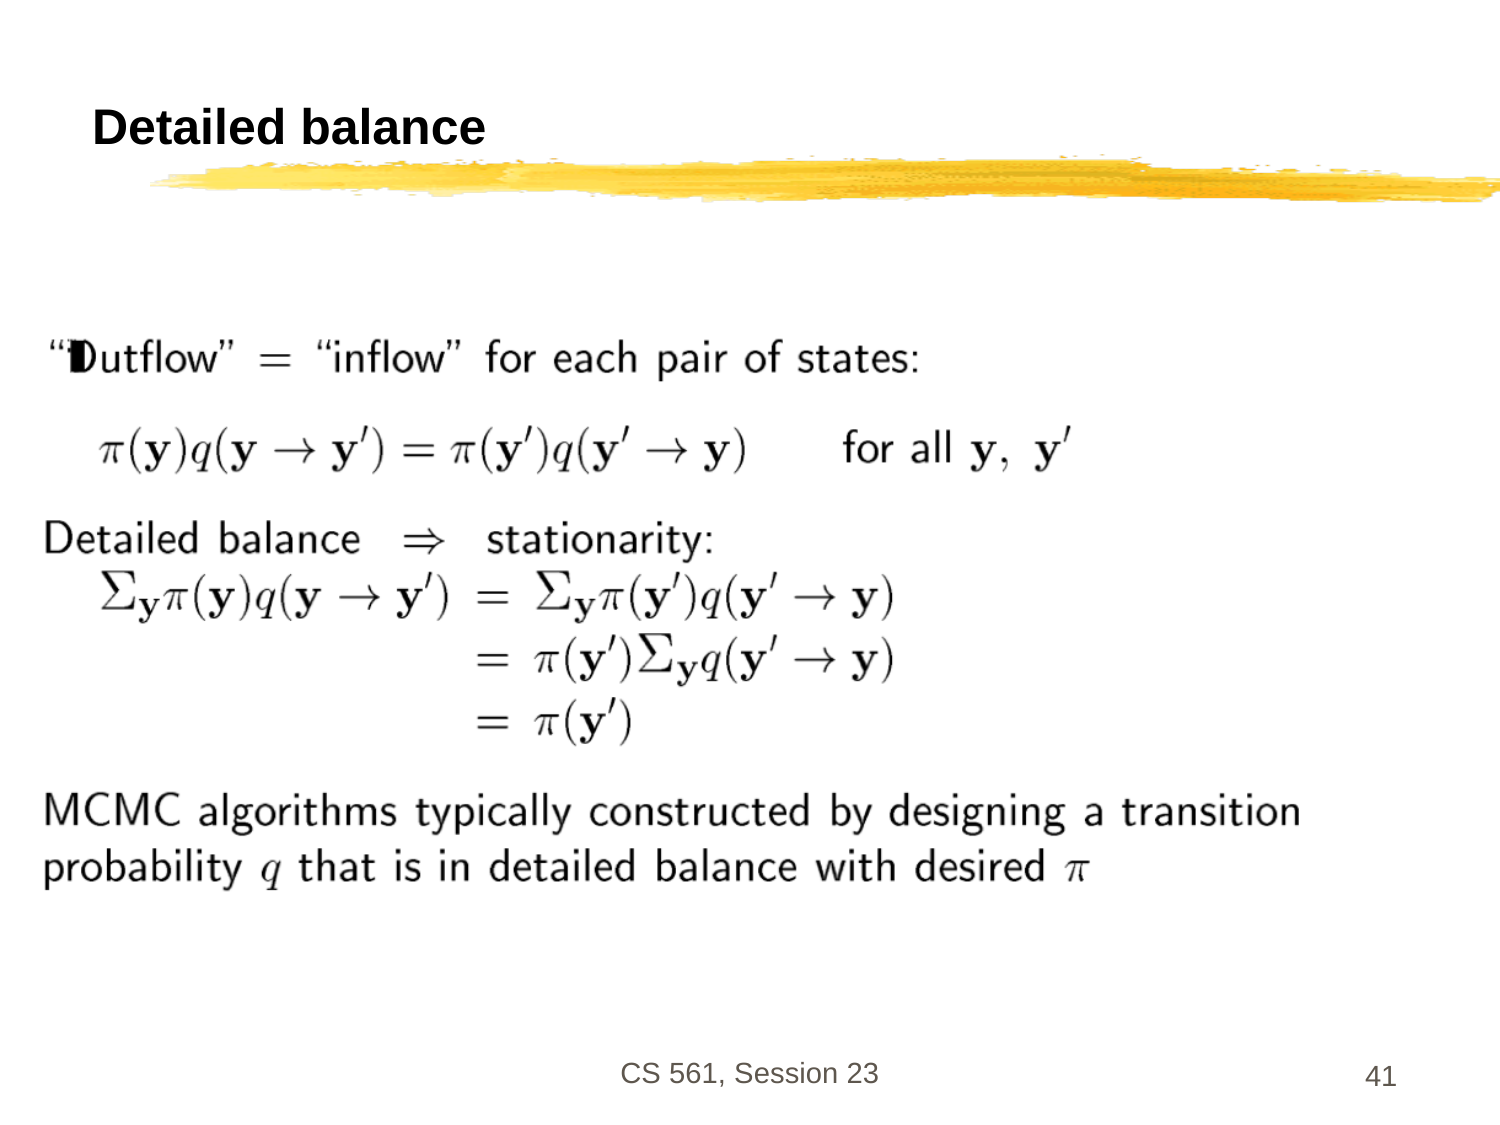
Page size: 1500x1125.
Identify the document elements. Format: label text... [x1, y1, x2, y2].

title Detailed balance [76, 49, 1451, 163]
picture [37, 331, 1310, 901]
slide_number 41 [1099, 1024, 1413, 1101]
footer CS 561, Session 23 [512, 1021, 988, 1098]
picture [150, 149, 1500, 213]
